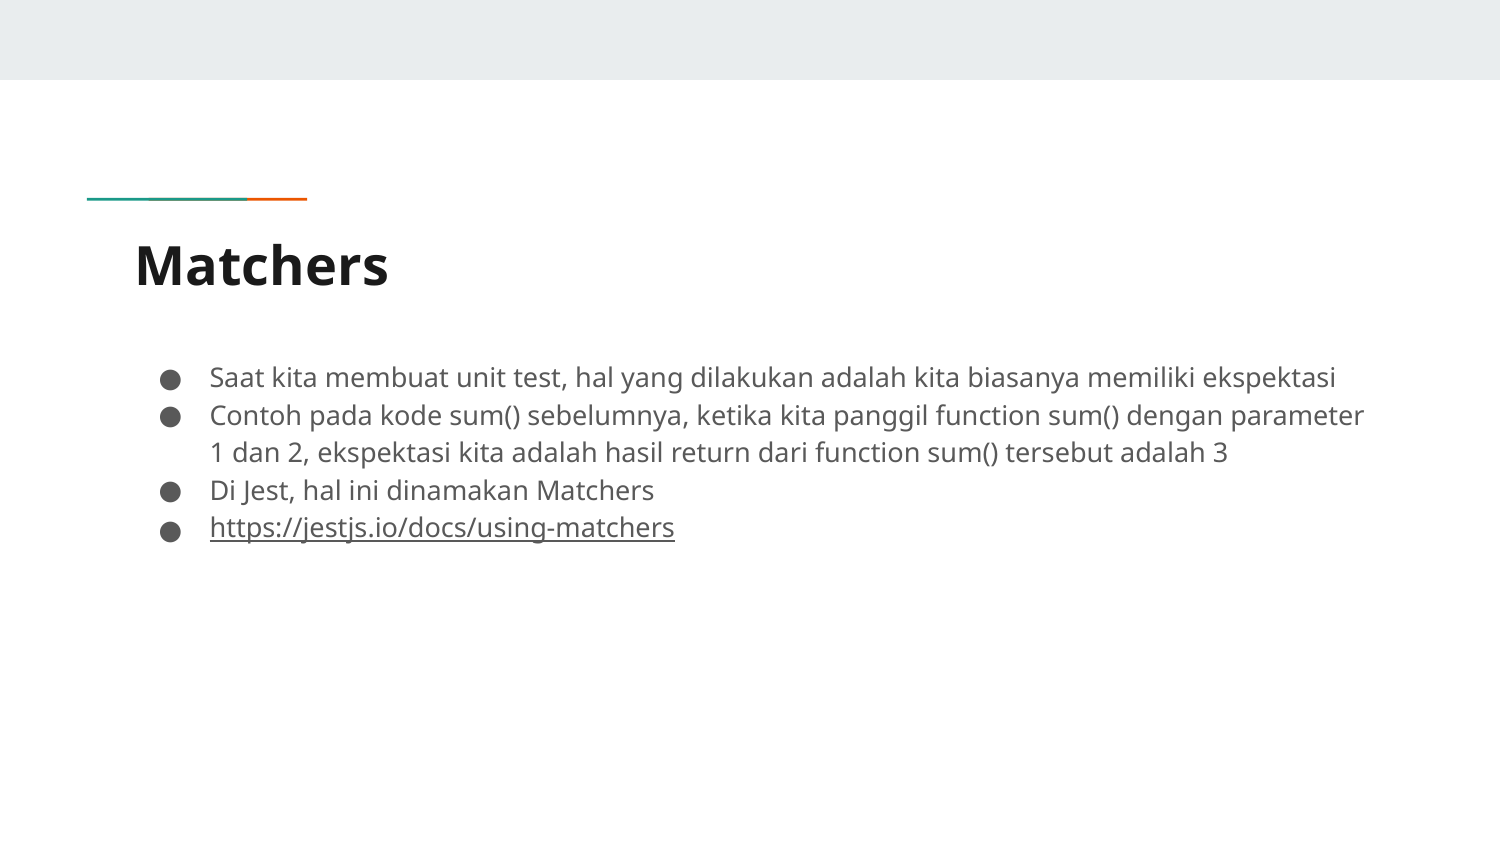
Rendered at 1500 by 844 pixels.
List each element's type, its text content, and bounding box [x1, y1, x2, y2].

title Matchers [119, 216, 1381, 305]
list Saat kita membuat unit test, hal yang dilakukan adalah kita biasanya memiliki ekspektasi Contoh pada kode sum() sebelumnya, ketika kita panggil function sum() dengan parameter 1 dan 2, ekspektasi kita adalah hasil return dari function sum() tersebut adalah 3 Di Jest, hal ini dinamakan Matchers https://jestjs.io/docs/using-matchers [119, 341, 1381, 712]
